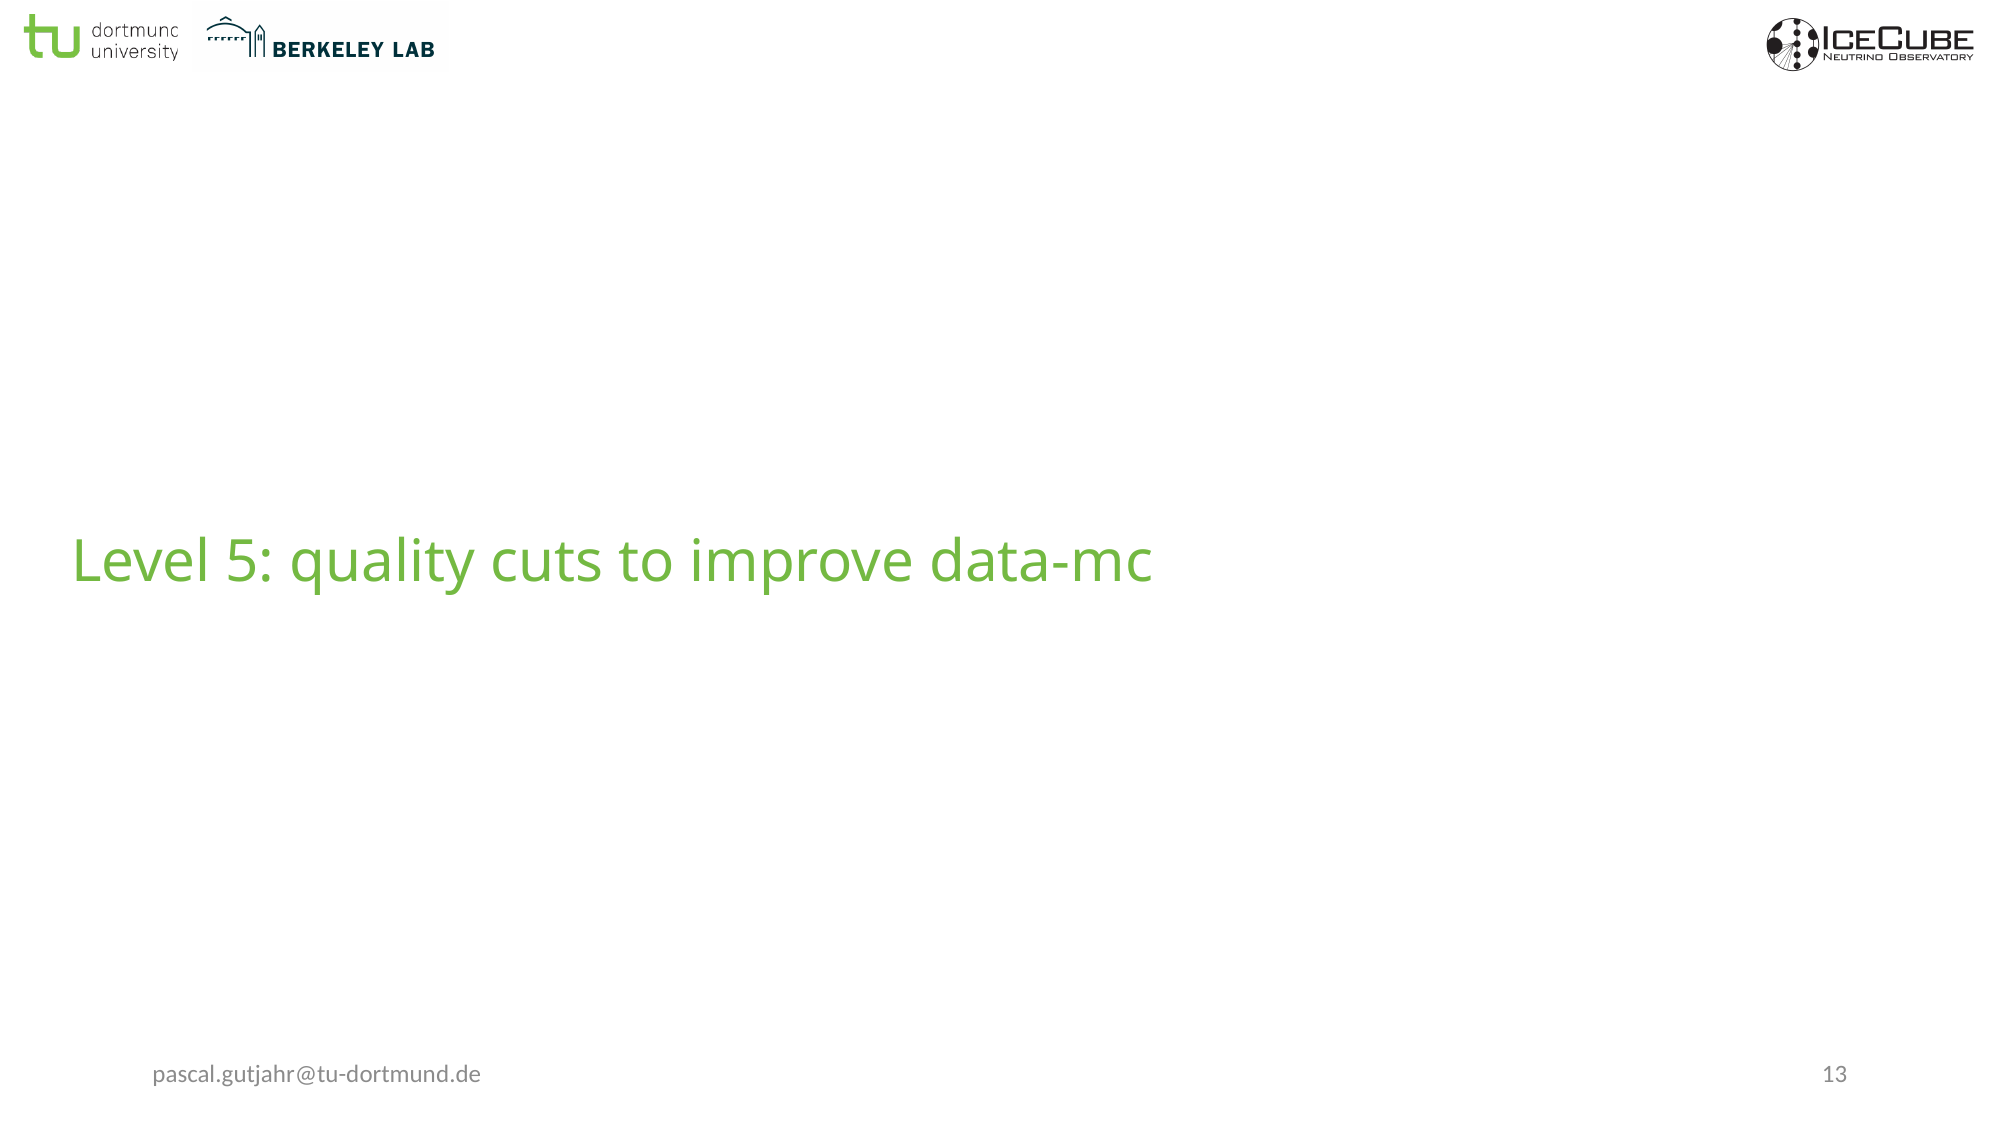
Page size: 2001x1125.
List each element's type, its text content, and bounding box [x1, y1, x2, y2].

picture [192, 1, 449, 72]
slide_number pascal.gutjahr@tu-dortmund.de [137, 1042, 588, 1103]
slide_number 13 [1412, 1042, 1863, 1103]
title Level 5: quality cuts to improve data-mc [56, 501, 1944, 624]
